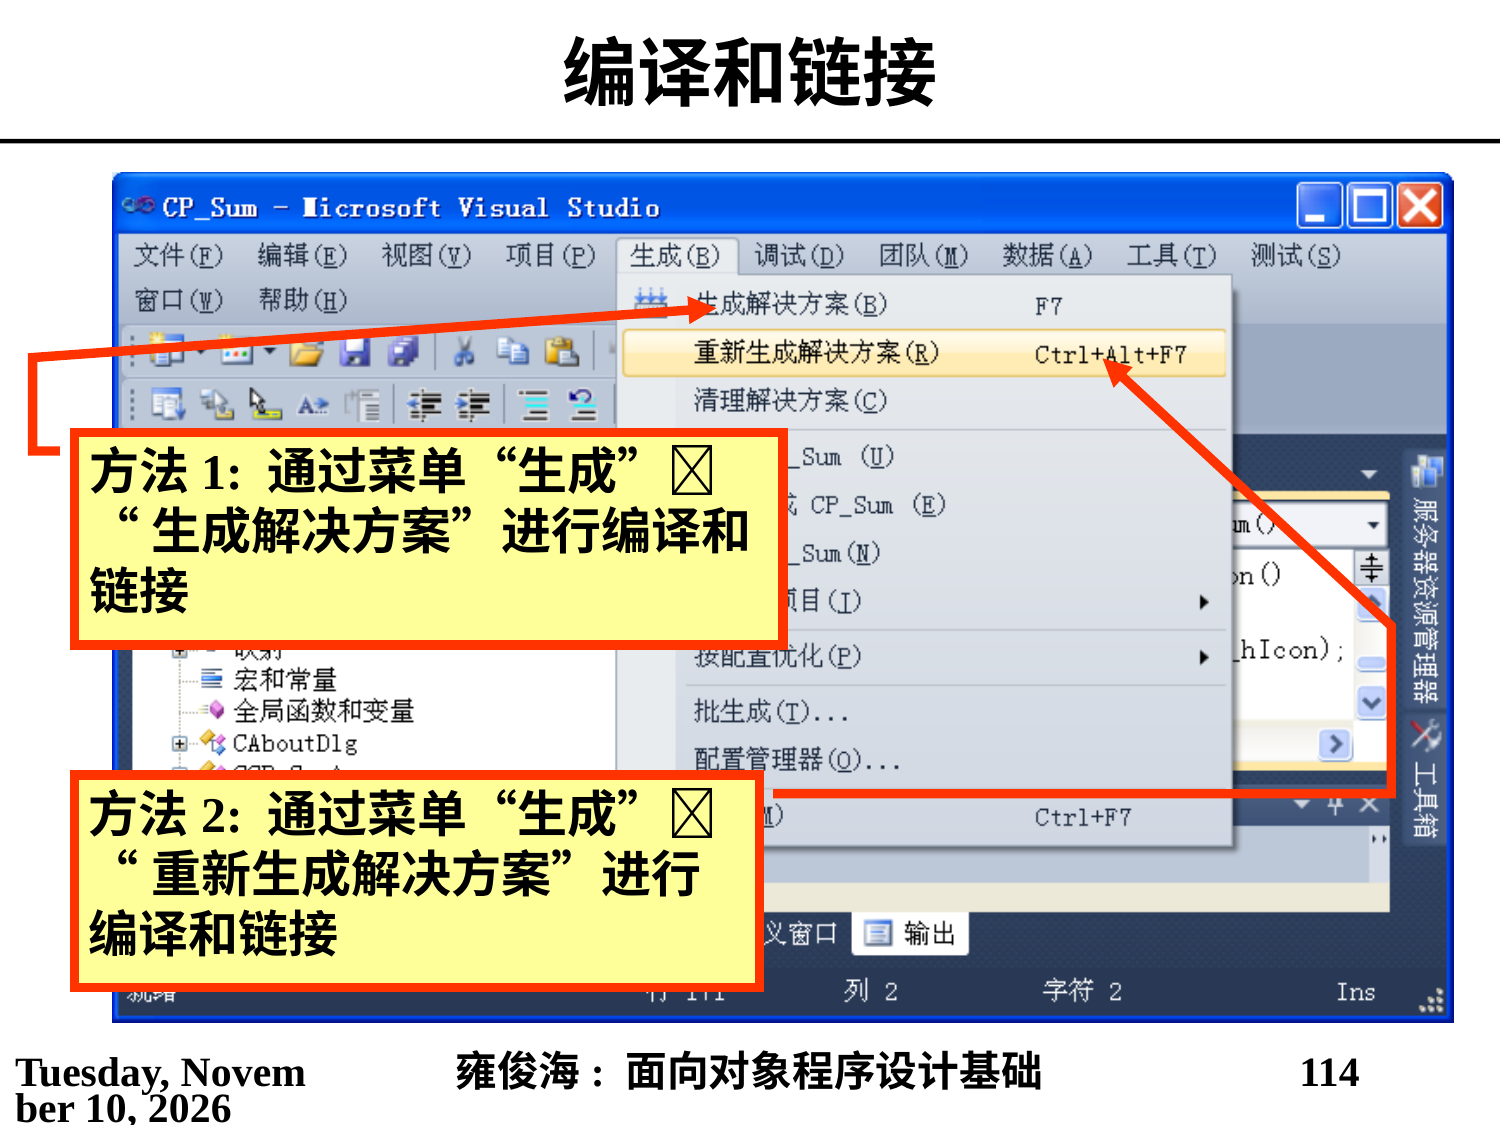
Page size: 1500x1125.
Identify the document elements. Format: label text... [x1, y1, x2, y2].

title 编译和链接 [0, 0, 1500, 141]
slide_number 114 [1161, 1042, 1499, 1103]
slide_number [0, 1042, 337, 1103]
picture [112, 172, 1454, 1023]
text_box 方法1: 通过菜单“生成” “生成解决方案”进行编译和链接 [74, 432, 112, 646]
text_box 方法2: 通过菜单“生成” “重新生成解决方案”进行编译和链接 [74, 774, 112, 988]
footer 雍俊海: 面向对象程序设计基础 [337, 1042, 1161, 1103]
